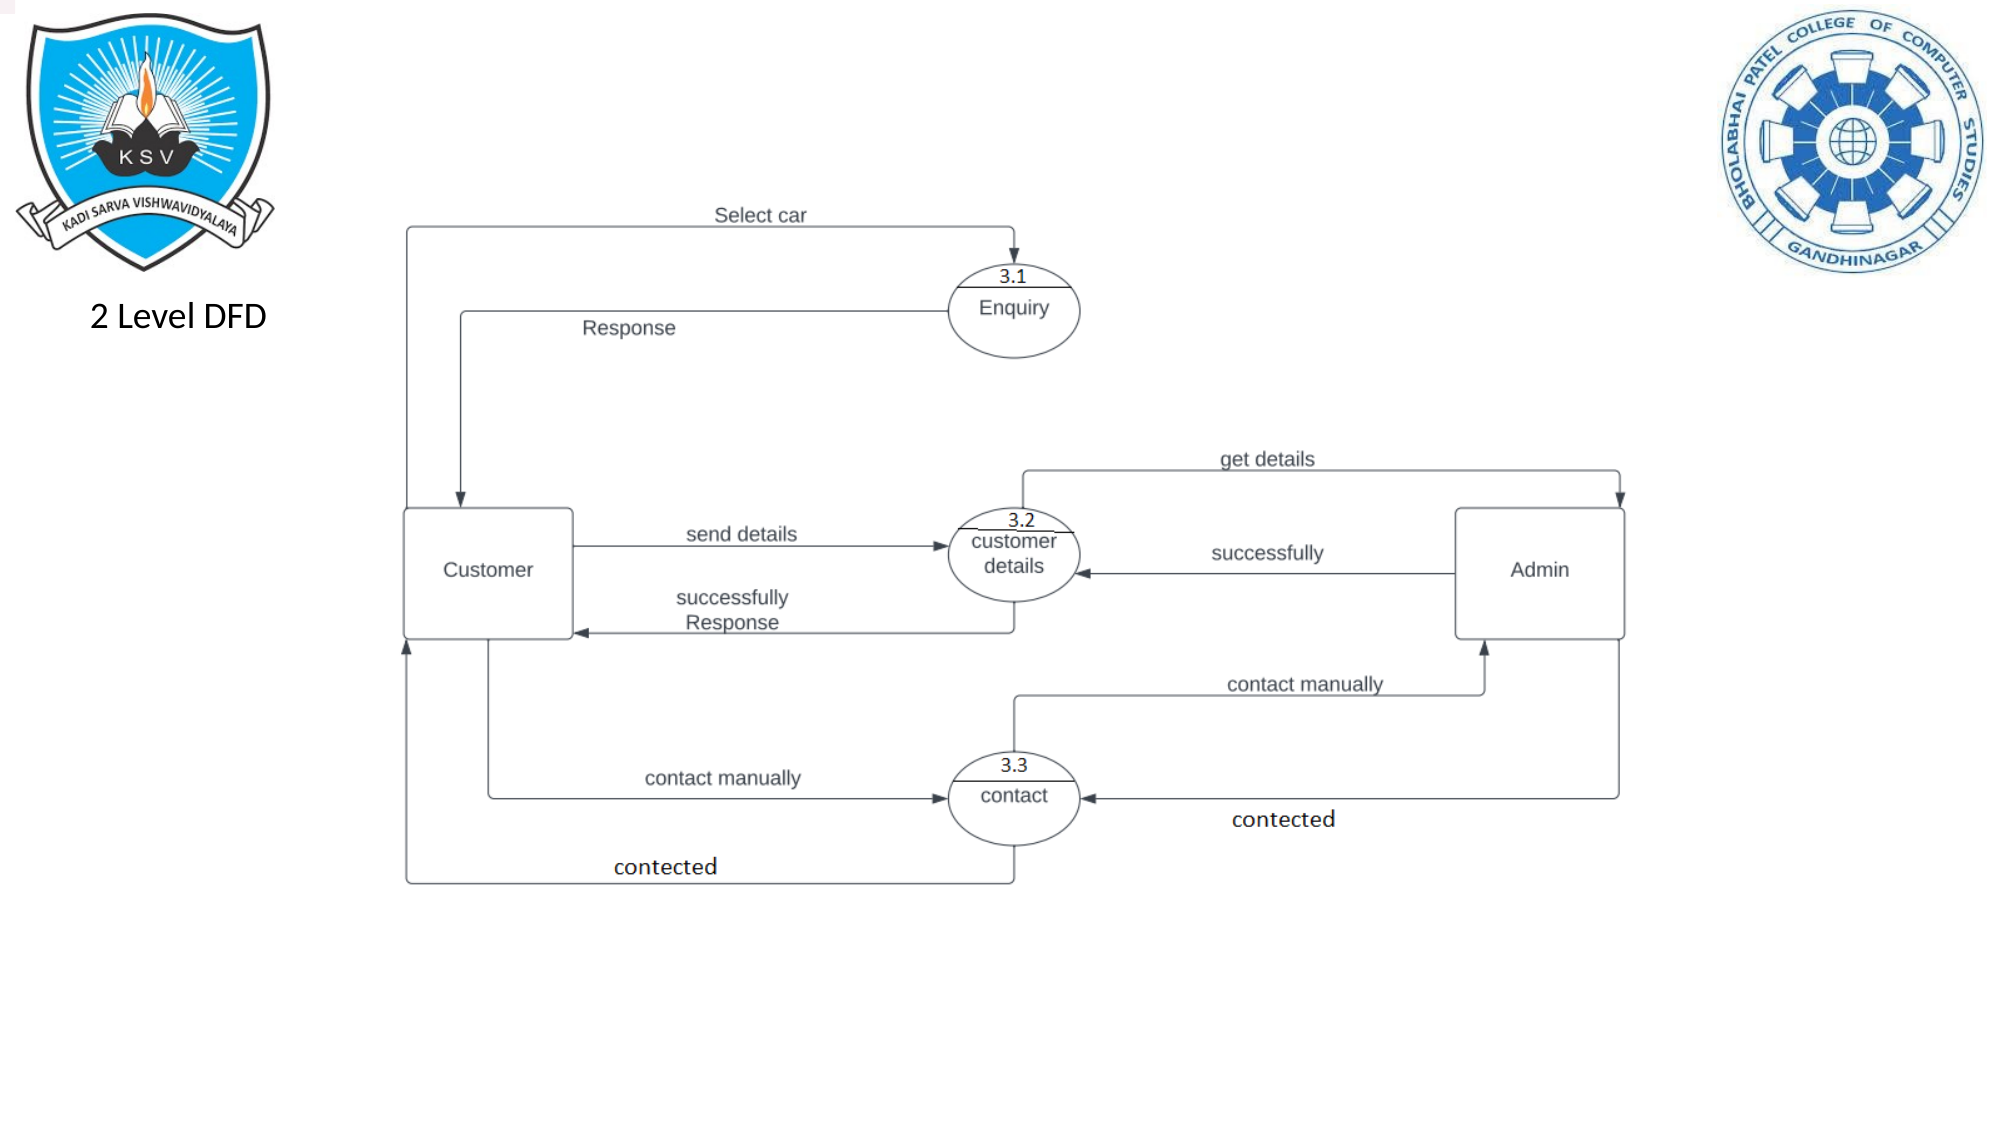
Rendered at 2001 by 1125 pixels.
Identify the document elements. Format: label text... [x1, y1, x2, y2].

text_box 2 Level DFD [74, 283, 300, 344]
text_box [1717, 4, 1987, 278]
picture [325, 152, 1675, 973]
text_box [0, 0, 276, 272]
